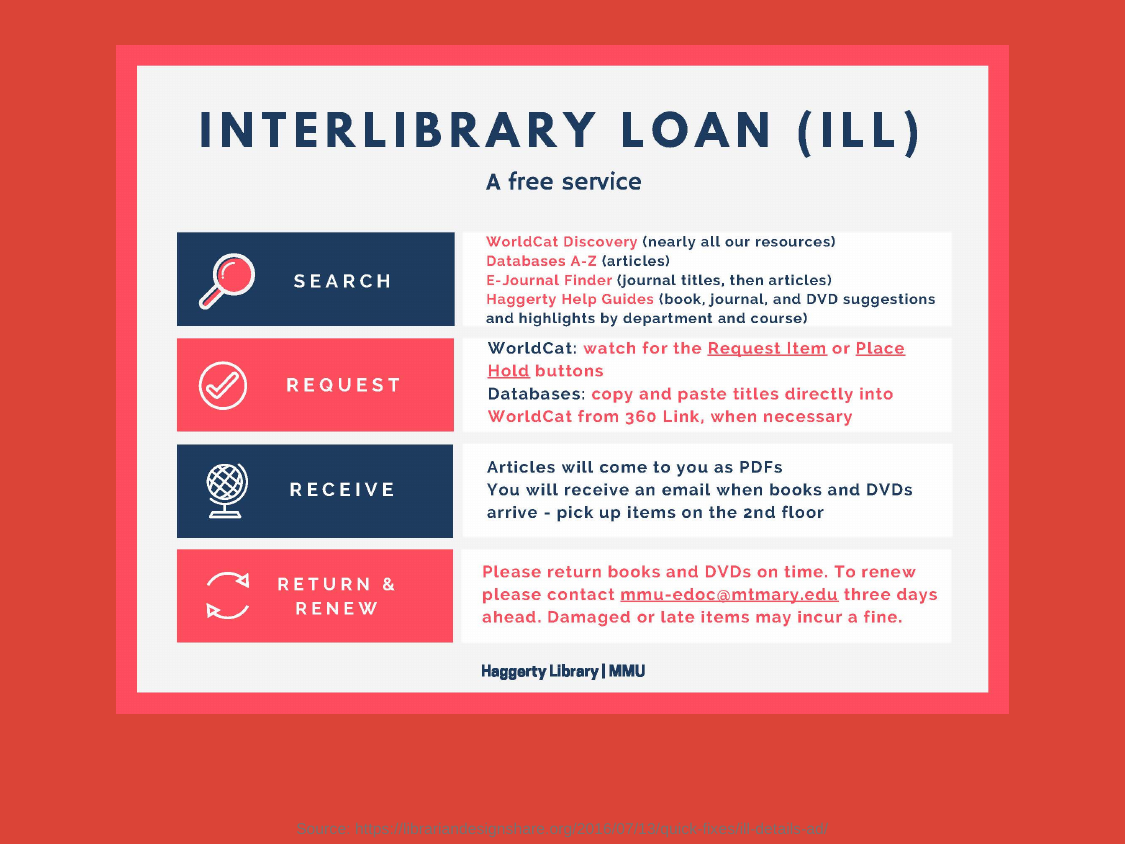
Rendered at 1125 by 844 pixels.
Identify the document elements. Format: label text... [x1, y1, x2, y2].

picture [116, 44, 1009, 714]
text_box Source: https://librariandesignshare.org/2016/07/13/quick-fixes/ill-details-ad/ [0, 820, 1125, 837]
